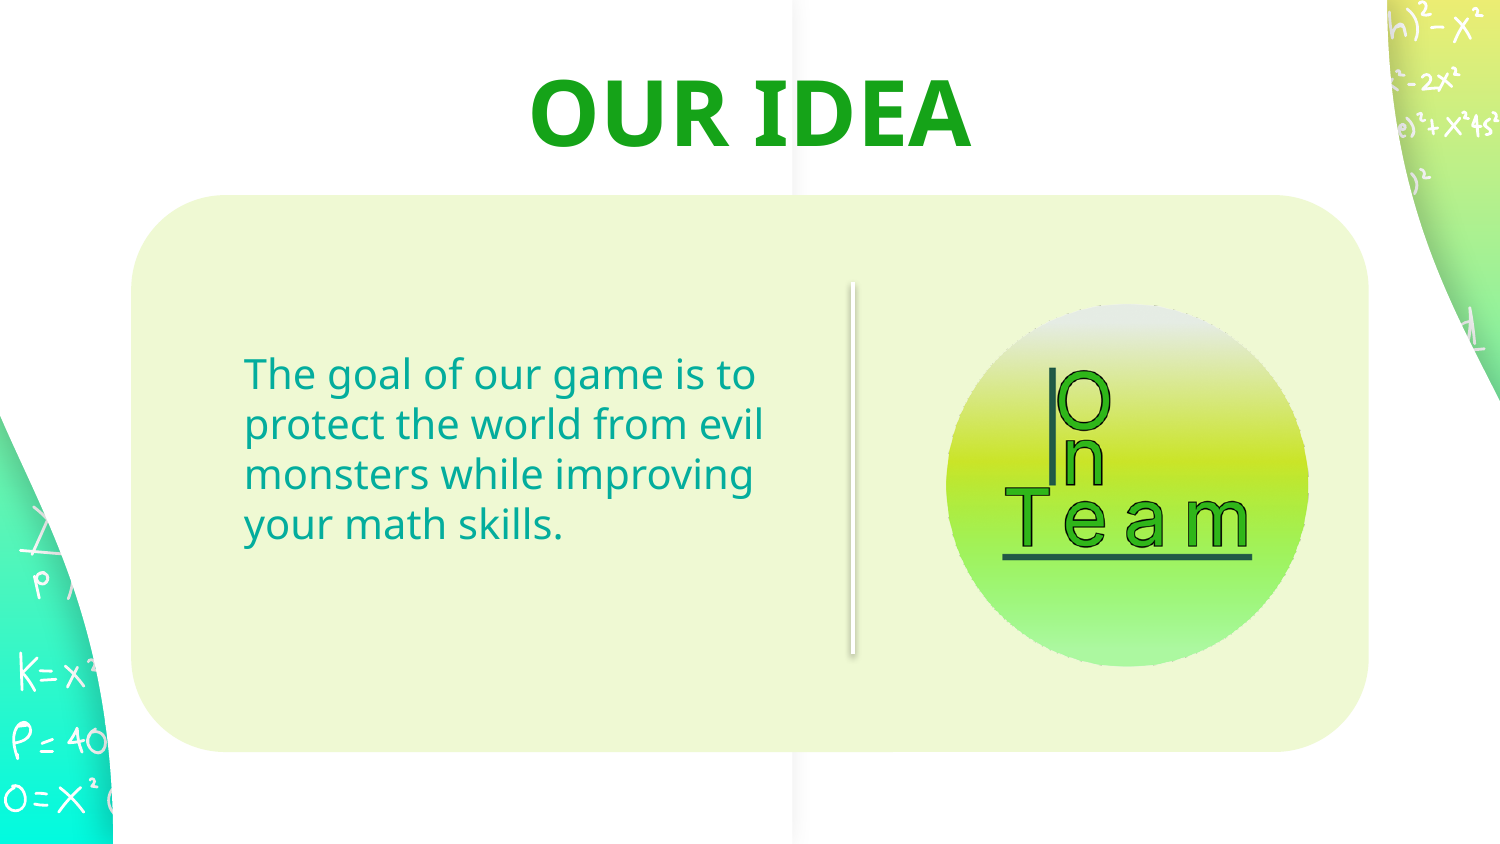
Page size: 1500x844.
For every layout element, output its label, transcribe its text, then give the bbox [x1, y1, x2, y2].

text_box [131, 195, 1369, 753]
text_box The goal of our game is to protect the world from evil monsters while improving your math skills. [228, 340, 831, 556]
picture [925, 290, 1328, 681]
text_box OUR IDEA [0, 39, 1500, 134]
